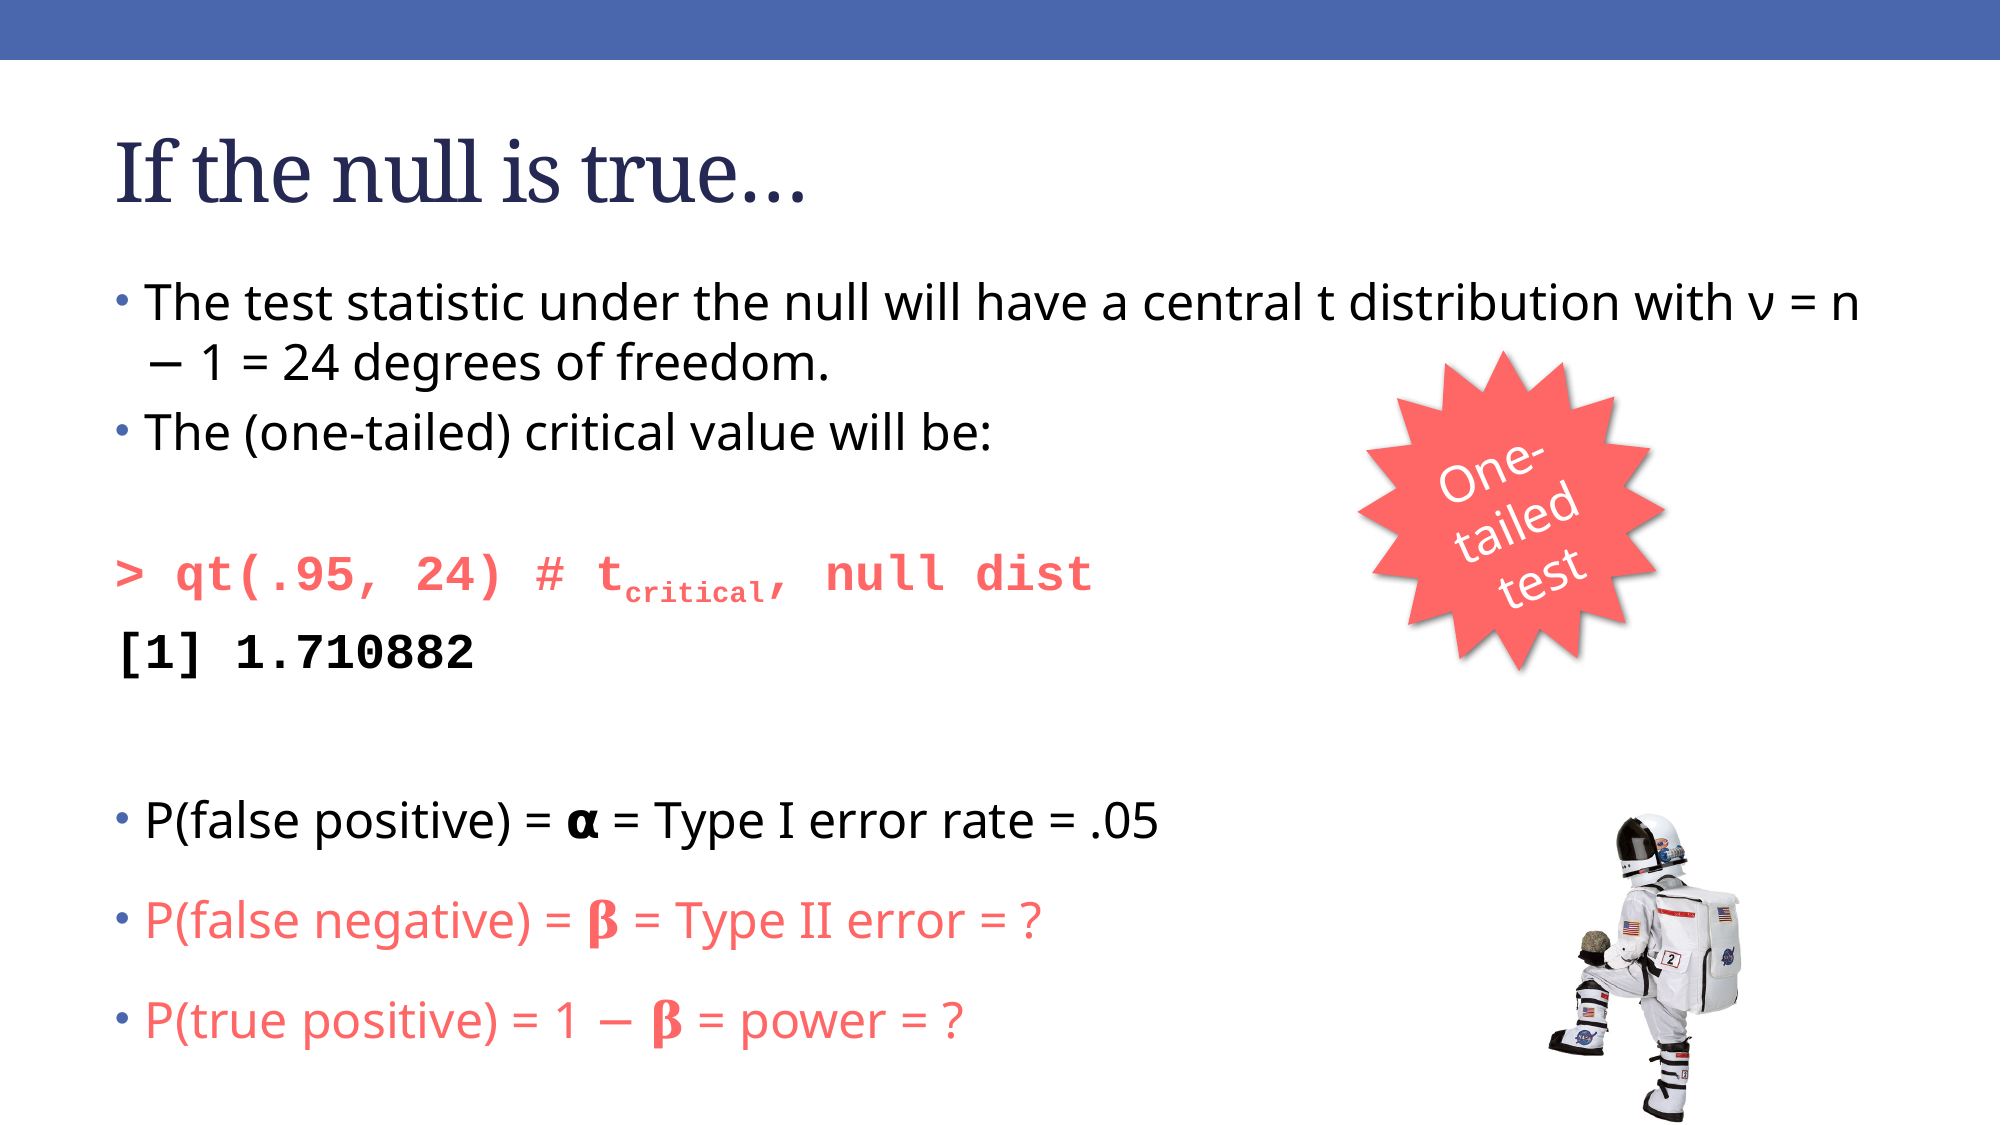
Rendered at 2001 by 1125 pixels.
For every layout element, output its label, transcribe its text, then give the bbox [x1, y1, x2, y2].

text_box One-tailed test [1356, 349, 1666, 672]
list The test statistic under the null will have a central t distribution with ν = n − 1 = 24 degrees of freedom. The (one-tailed) critical value will be: > qt(.95, 24) # tcritical, null dist [1] 1.710882 P(false positive) = 𝝰 = Type I error rate = .05 P(false negative) = 𝛃 = Type II error = ? P(true positive) = 1 − 𝛃 = power = ? [99, 262, 1900, 1063]
title If the null is true… [99, 87, 1900, 250]
picture [1534, 803, 1751, 1125]
